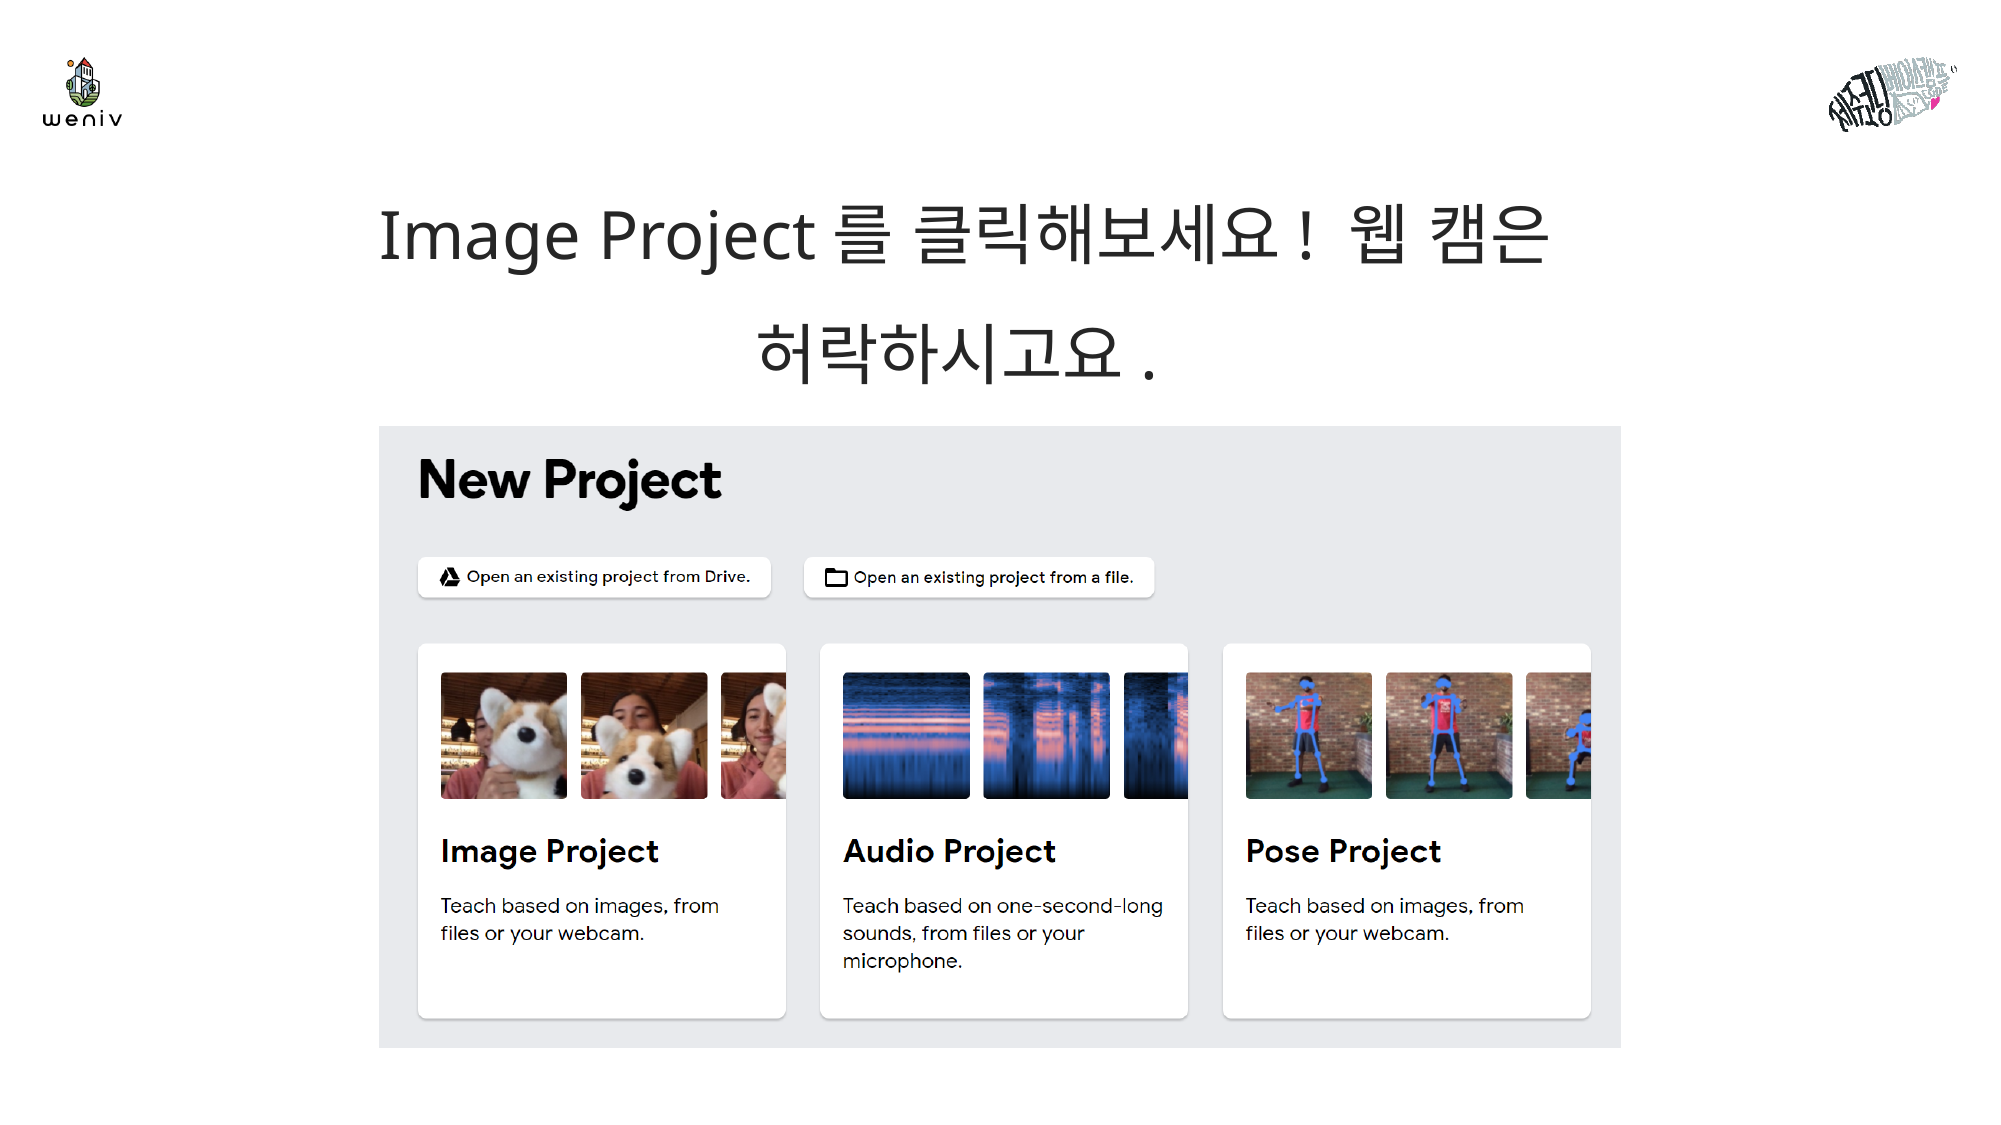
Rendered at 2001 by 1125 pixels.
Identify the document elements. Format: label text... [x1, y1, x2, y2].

picture [1829, 57, 1957, 133]
picture [43, 57, 122, 126]
text_box Image Project를 클릭해보세요! 웹 캠은 허락하시고요. 놀라지 마세요. 여러분 얼굴입니다. [232, 145, 1700, 521]
picture [378, 426, 1621, 1048]
